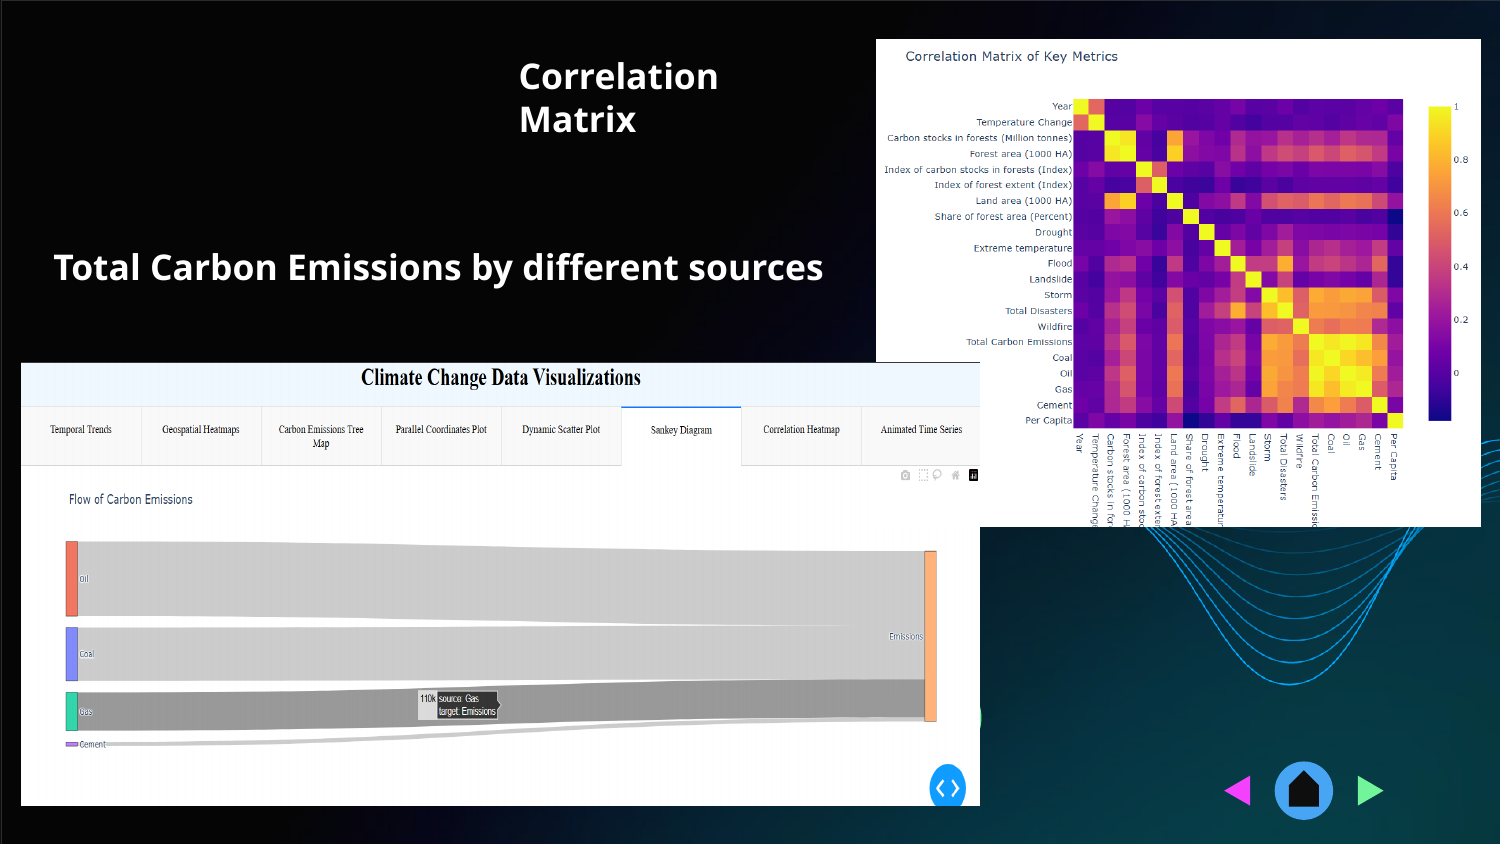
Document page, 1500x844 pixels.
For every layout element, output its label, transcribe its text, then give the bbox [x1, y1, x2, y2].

text_box [1274, 761, 1334, 820]
text_box Total Carbon Emissions by different sources [38, 229, 856, 312]
text_box [1224, 775, 1251, 806]
picture [1488, 492, 1500, 496]
text_box Correlation Matrix [503, 39, 845, 128]
text_box [1357, 775, 1384, 806]
picture [2, 2, 1500, 844]
